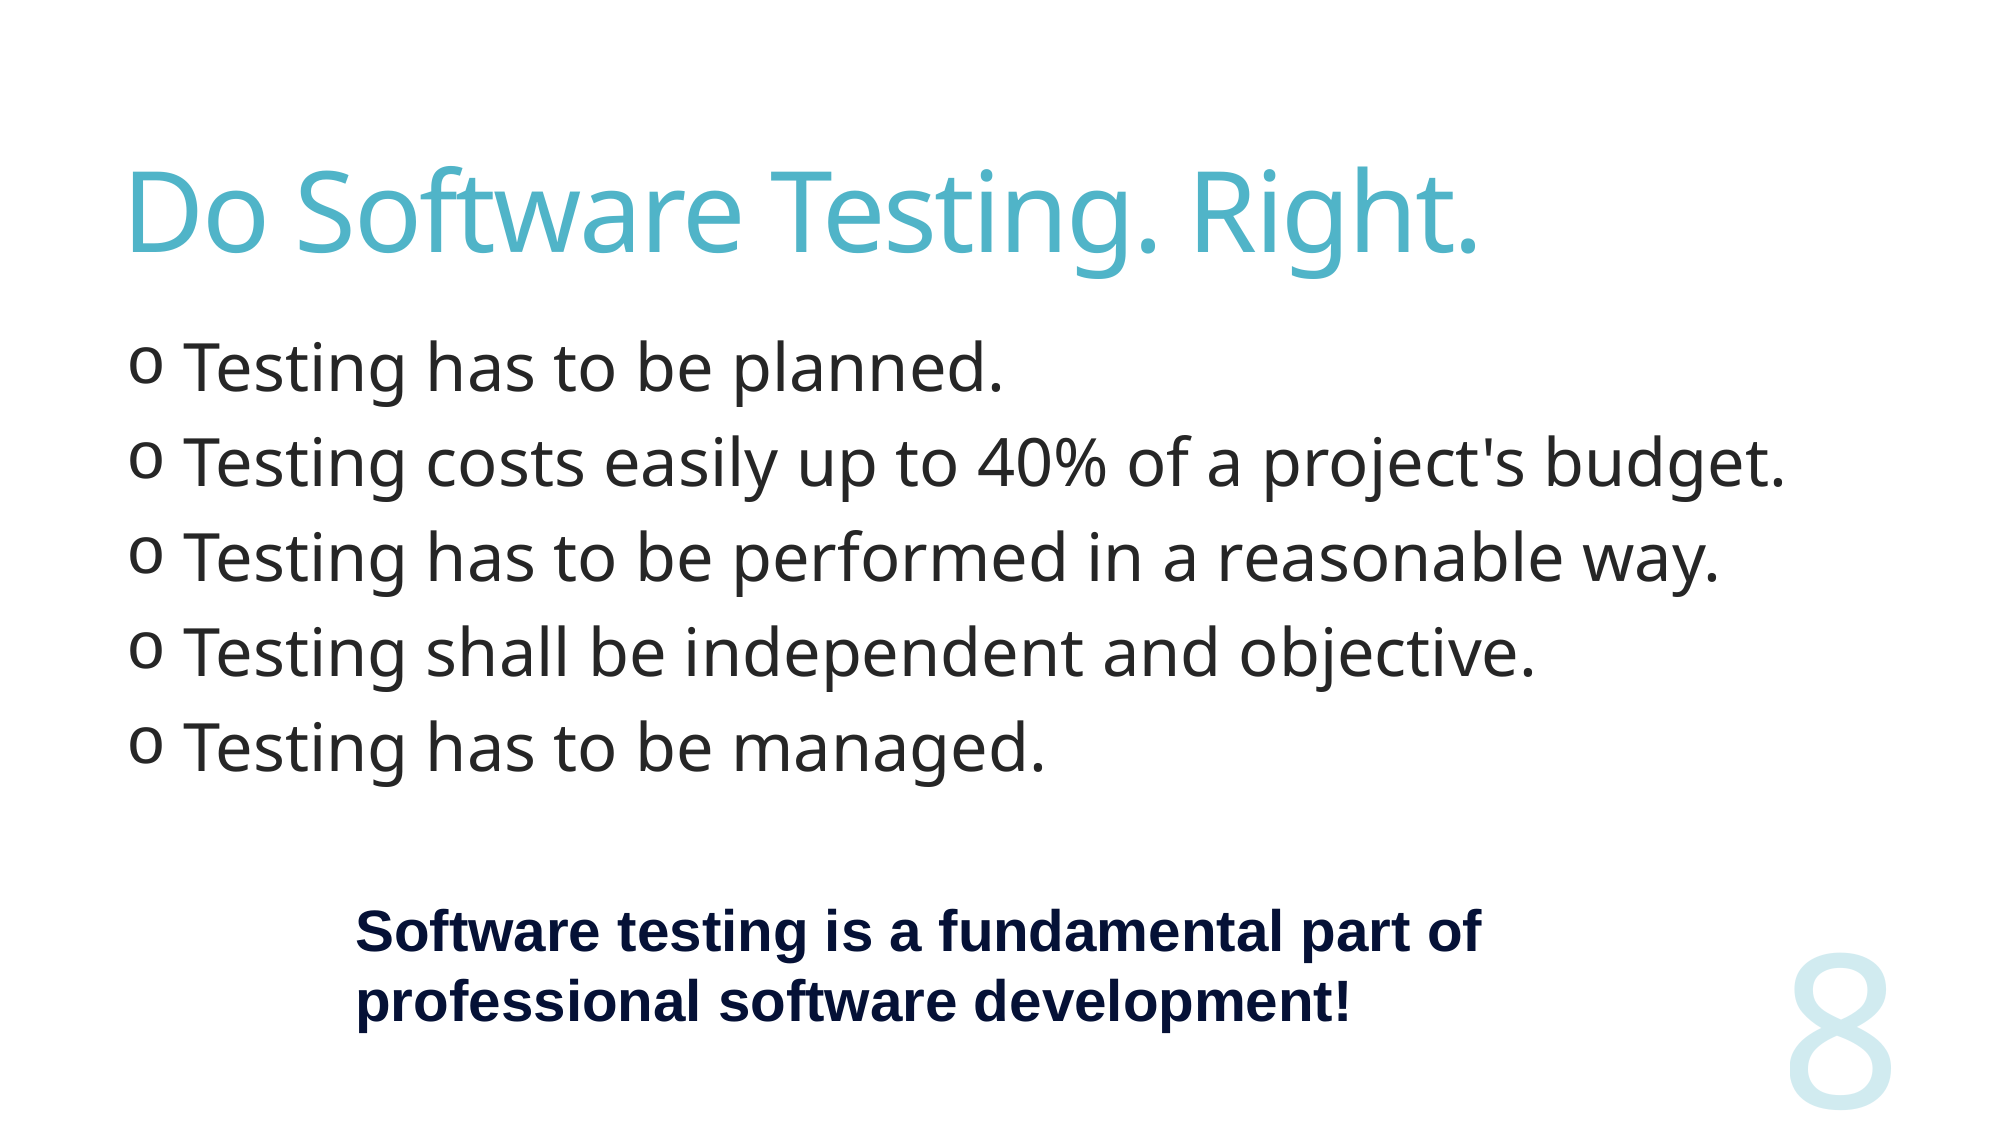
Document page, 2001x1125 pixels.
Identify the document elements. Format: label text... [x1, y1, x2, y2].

list Testing has to be planned. Testing costs easily up to 40% of a project's budget. Testing has to be performed in a reasonable way. Testing shall be independent and objective. Testing has to be managed. [111, 329, 1876, 1076]
slide_number 8 [1437, 963, 1918, 1125]
title Do Software Testing. Right. [107, 81, 1875, 354]
text_box Software testing is a fundamental part of professional software development! [340, 886, 1660, 1041]
